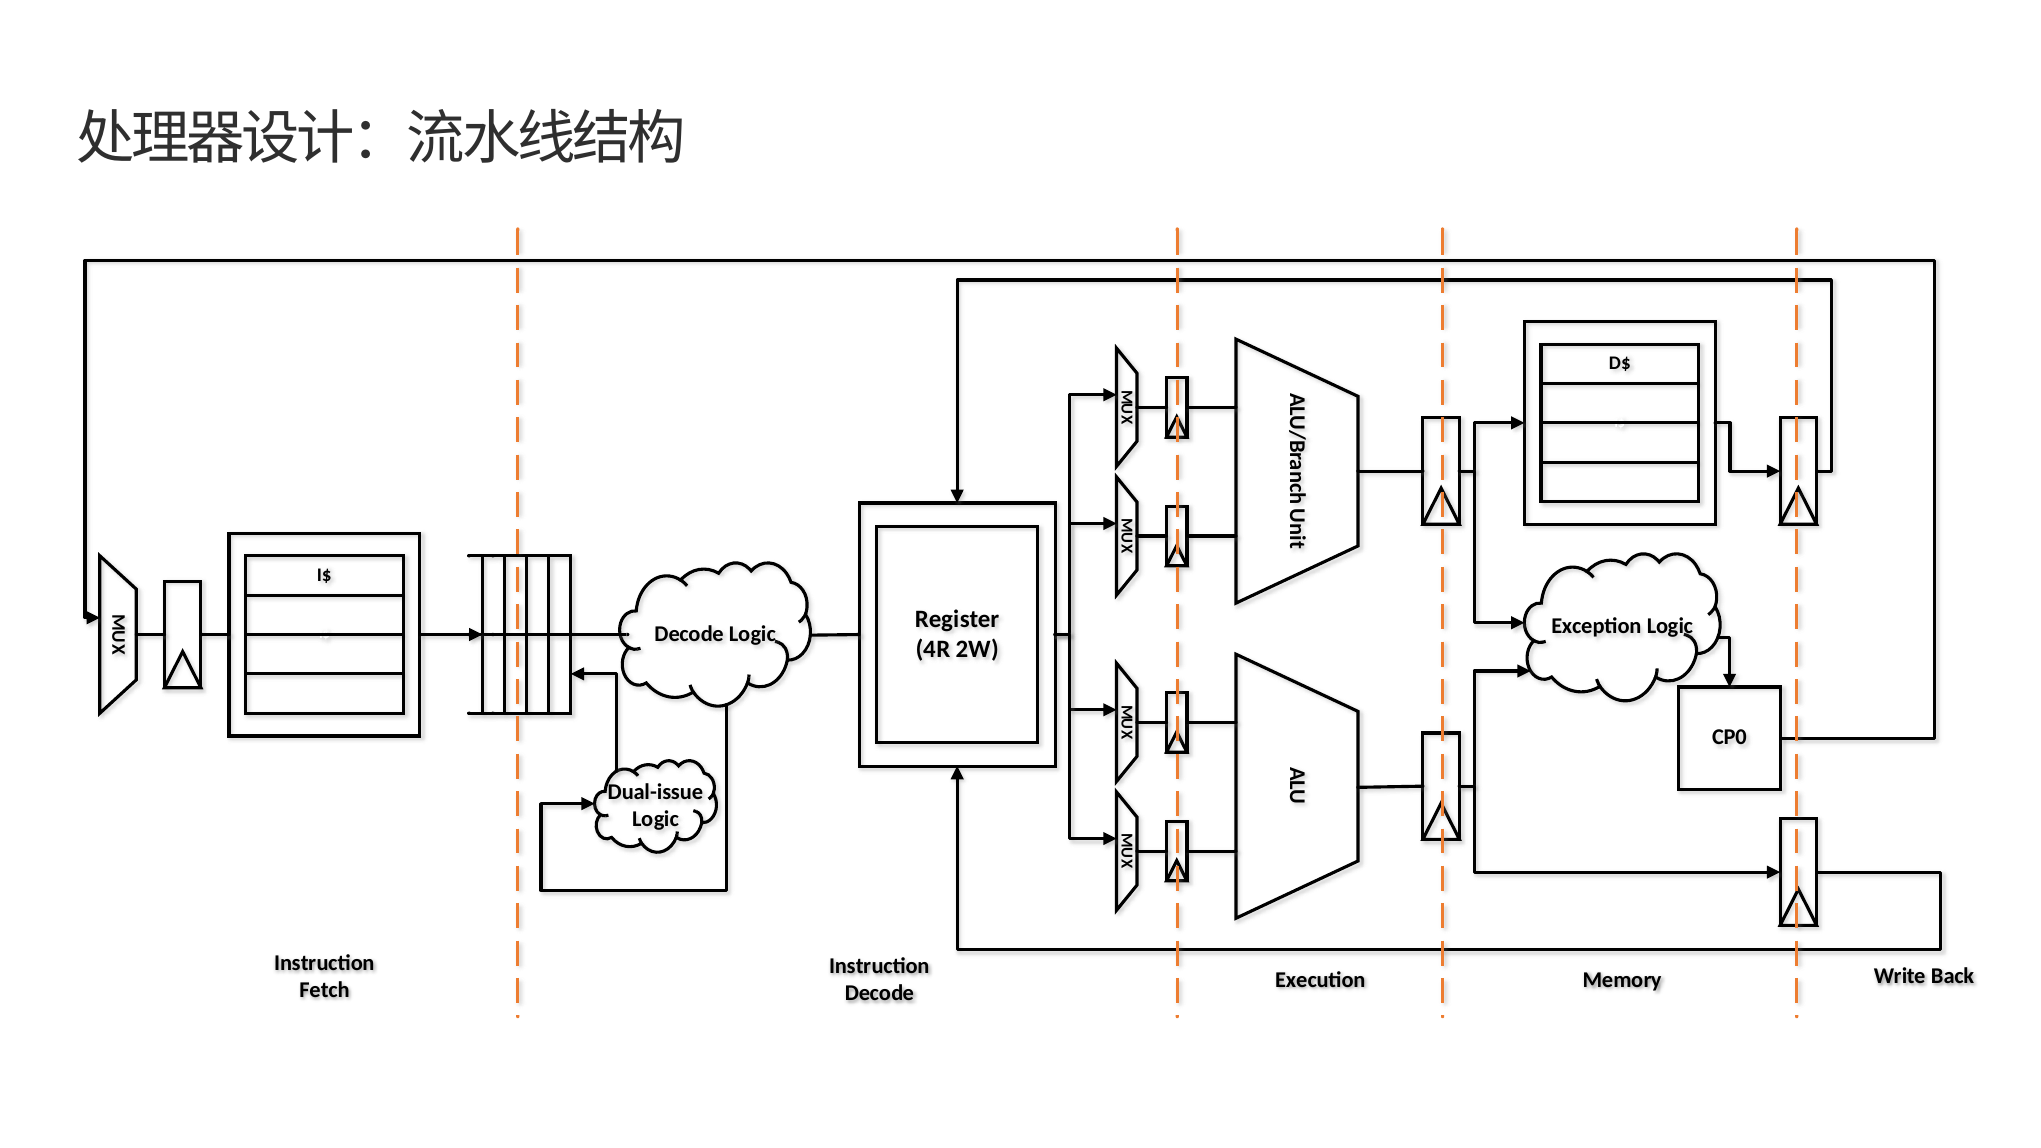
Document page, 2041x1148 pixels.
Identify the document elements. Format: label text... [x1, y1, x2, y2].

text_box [68, 222, 1994, 1027]
title 处理器设计：流水线结构 [76, 103, 1969, 172]
